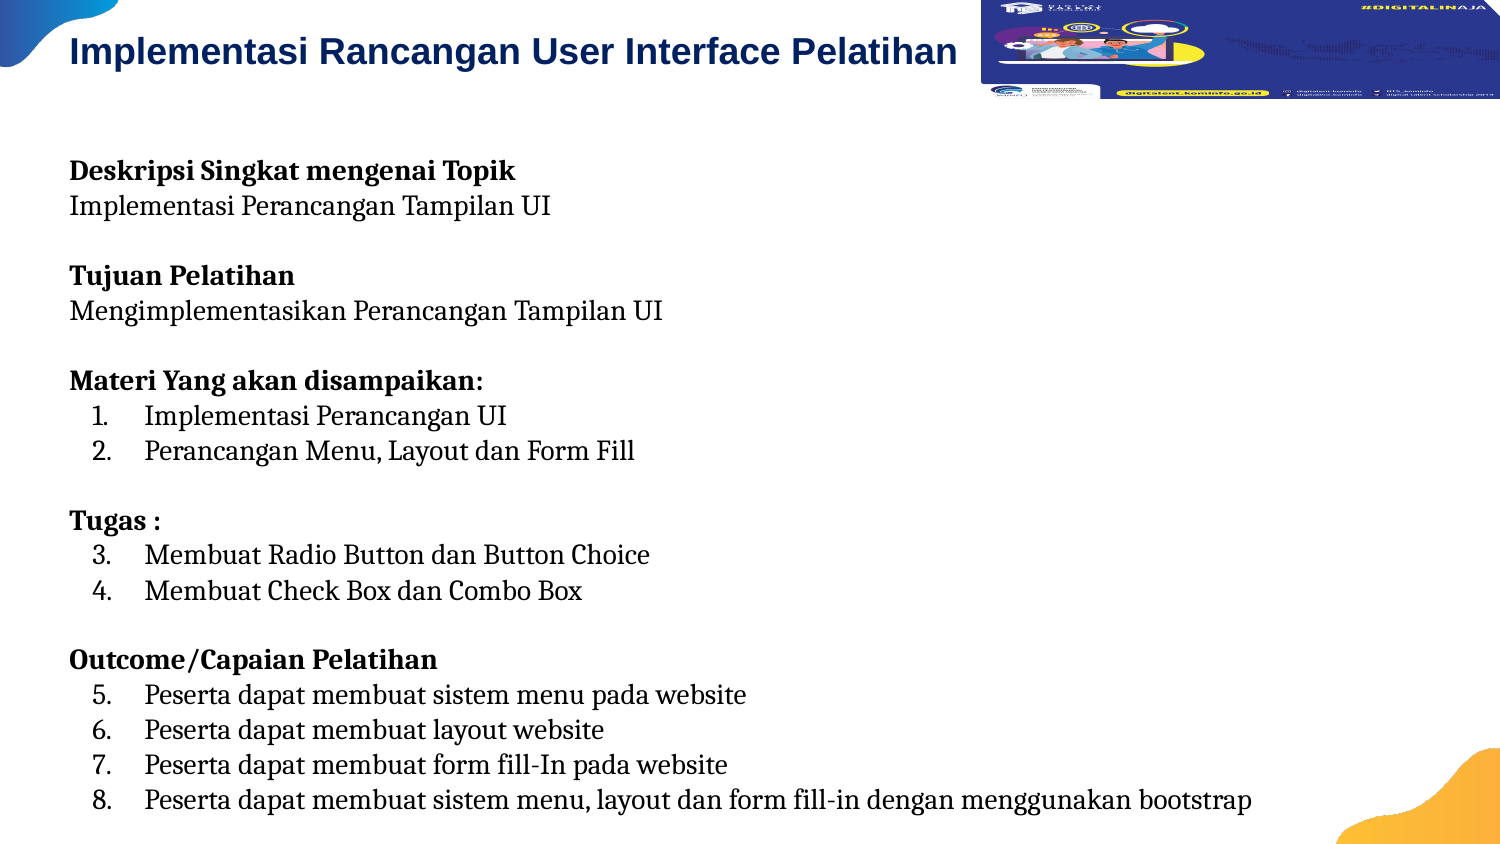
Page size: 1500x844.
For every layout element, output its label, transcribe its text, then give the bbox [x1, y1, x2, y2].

picture [0, 0, 120, 73]
text_box Deskripsi Singkat mengenai Topik Implementasi Perancangan Tampilan UI Tujuan Pelatihan Mengimplementasikan Perancangan Tampilan UI Materi Yang akan disampaikan: Implementasi Perancangan UI Perancangan Menu, Layout dan Form Fill Tugas : Membuat Radio Button dan Button Choice Membuat Check Box dan Combo Box Outcome/Capaian Pelatihan Peserta dapat membuat sistem menu pada website Peserta dapat membuat layout website Peserta dapat membuat form fill-In pada website Peserta dapat membuat sistem menu, layout dan form fill-in dengan menggunakan bootstrap [54, 143, 1443, 823]
picture [980, 0, 1500, 100]
picture [1334, 740, 1500, 844]
text_box Implementasi Rancangan User Interface Pelatihan [118, 19, 975, 80]
